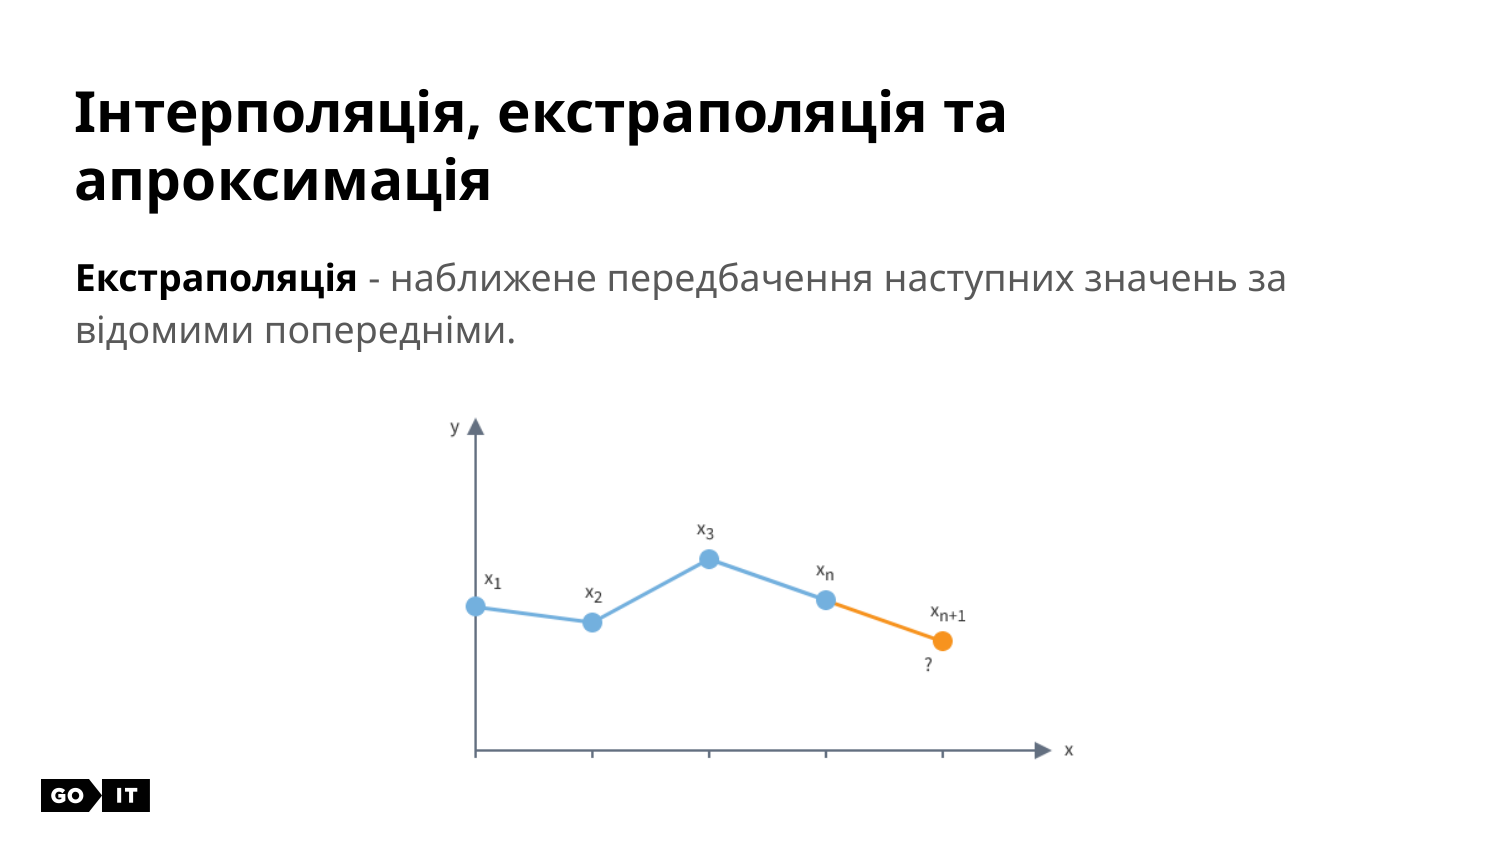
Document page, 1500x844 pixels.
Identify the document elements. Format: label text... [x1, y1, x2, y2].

picture [41, 778, 150, 812]
picture [267, 368, 1251, 810]
list Екстраполяція - наближене передбачення наступних значень за відомими попередніми. [59, 232, 1458, 794]
title Інтерполяція, екстраполяція та апроксимація [59, 60, 1458, 155]
